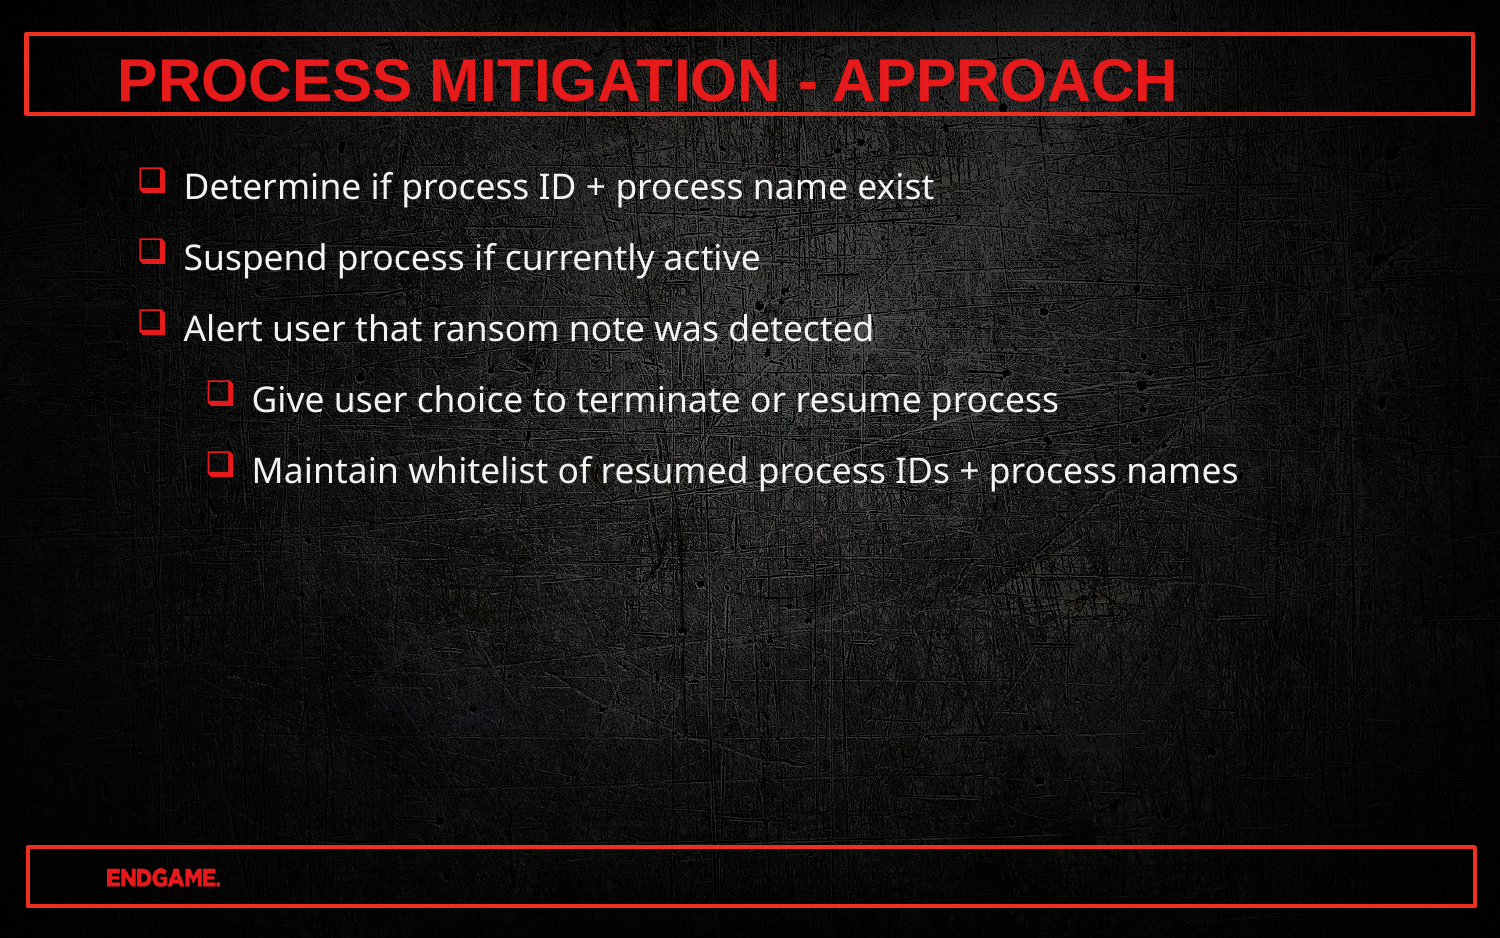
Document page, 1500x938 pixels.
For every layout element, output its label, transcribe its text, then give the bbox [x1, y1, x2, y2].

text_box [24, 32, 1475, 116]
text_box [26, 845, 1477, 908]
list Determine if process ID + process name exist Suspend process if currently active Alert user that ransom note was detected Give user choice to terminate or resume process Maintain whitelist of resumed process IDs + process names [103, 135, 1397, 819]
picture [0, 0, 1500, 938]
